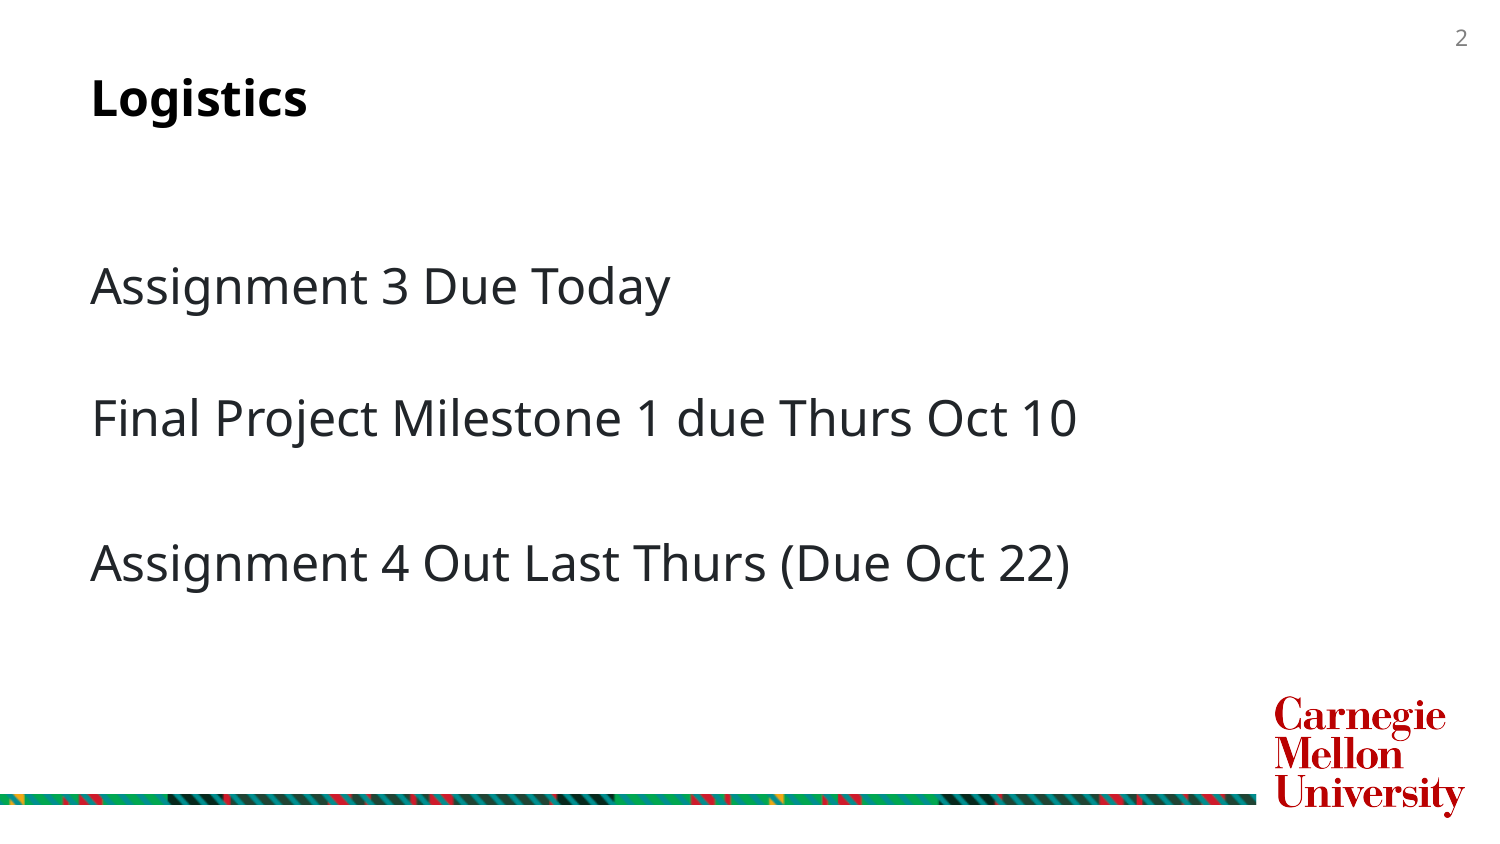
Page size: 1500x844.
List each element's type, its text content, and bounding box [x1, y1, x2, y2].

picture [0, 794, 1257, 805]
title Logistics [75, 59, 1425, 160]
picture [1275, 696, 1465, 818]
list Assignment 3 Due Today Final Project Milestone 1 due Thurs Oct 10 Assignment 4 Out Last Thurs (Due Oct 22) [75, 246, 1425, 760]
